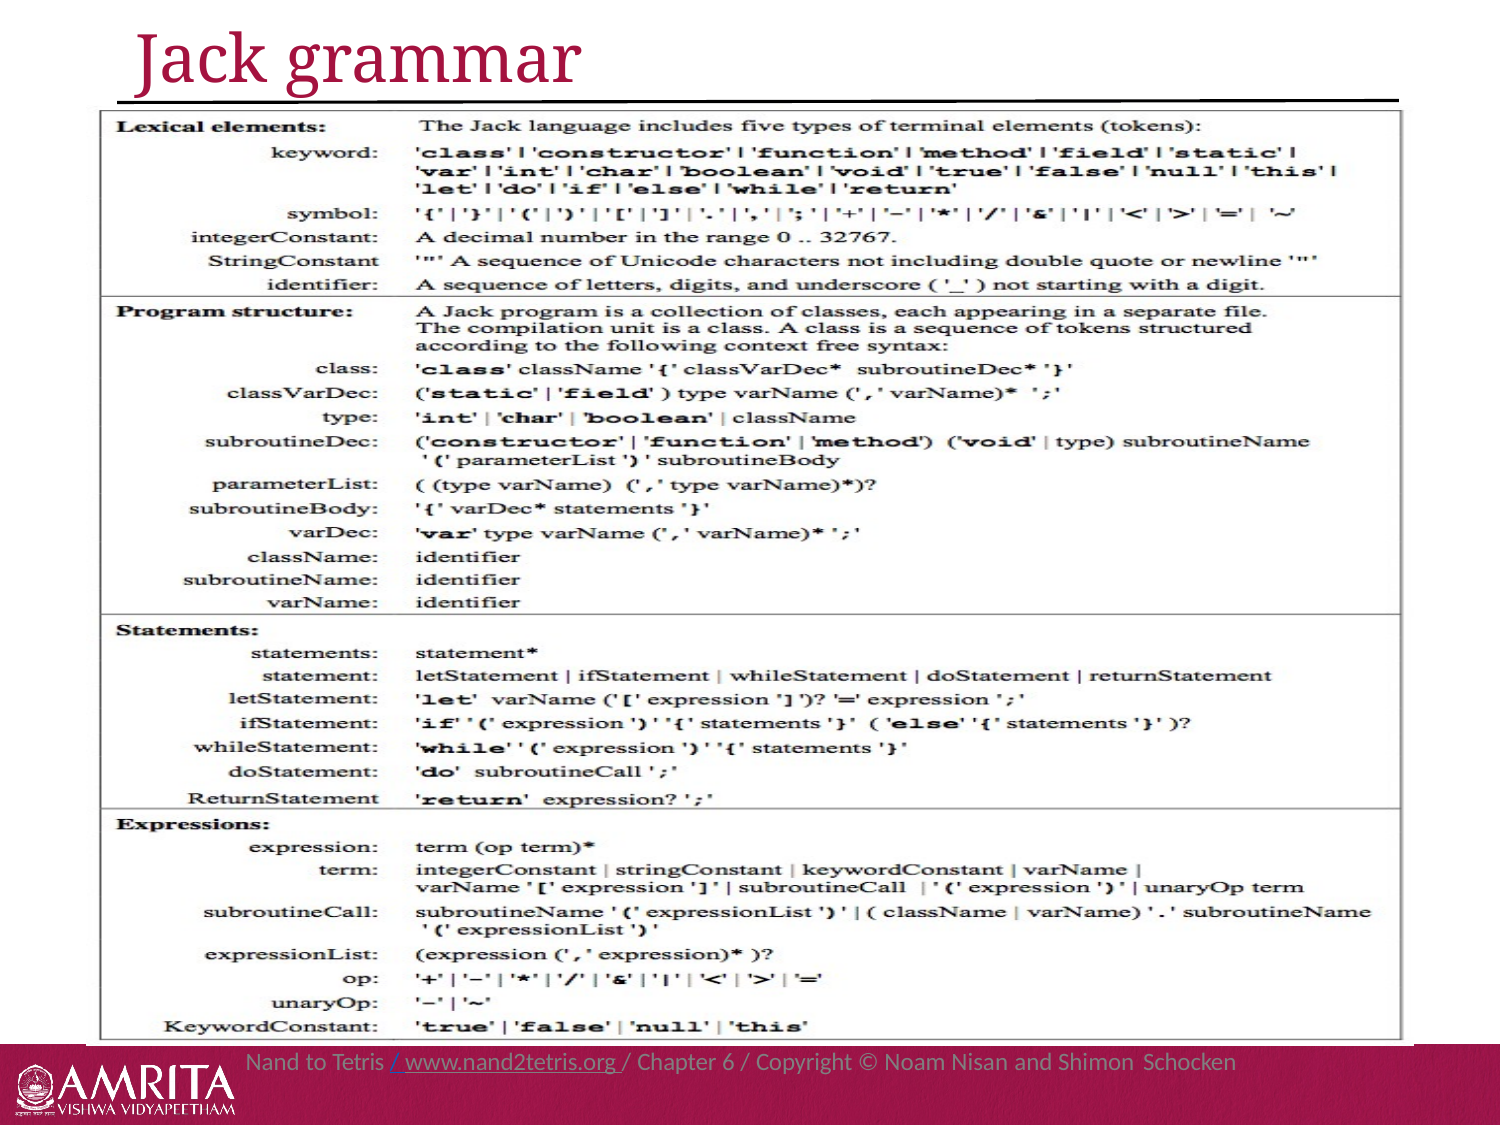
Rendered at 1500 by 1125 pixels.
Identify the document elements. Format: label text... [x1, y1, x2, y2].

text_box Nand to Tetris / www.nand2tetris.org / Chapter 6 / Copyright © Noam Nisan and Shimon Schocken [243, 1046, 1249, 1075]
title Jack grammar [133, 0, 584, 105]
picture [0, 105, 1500, 1125]
